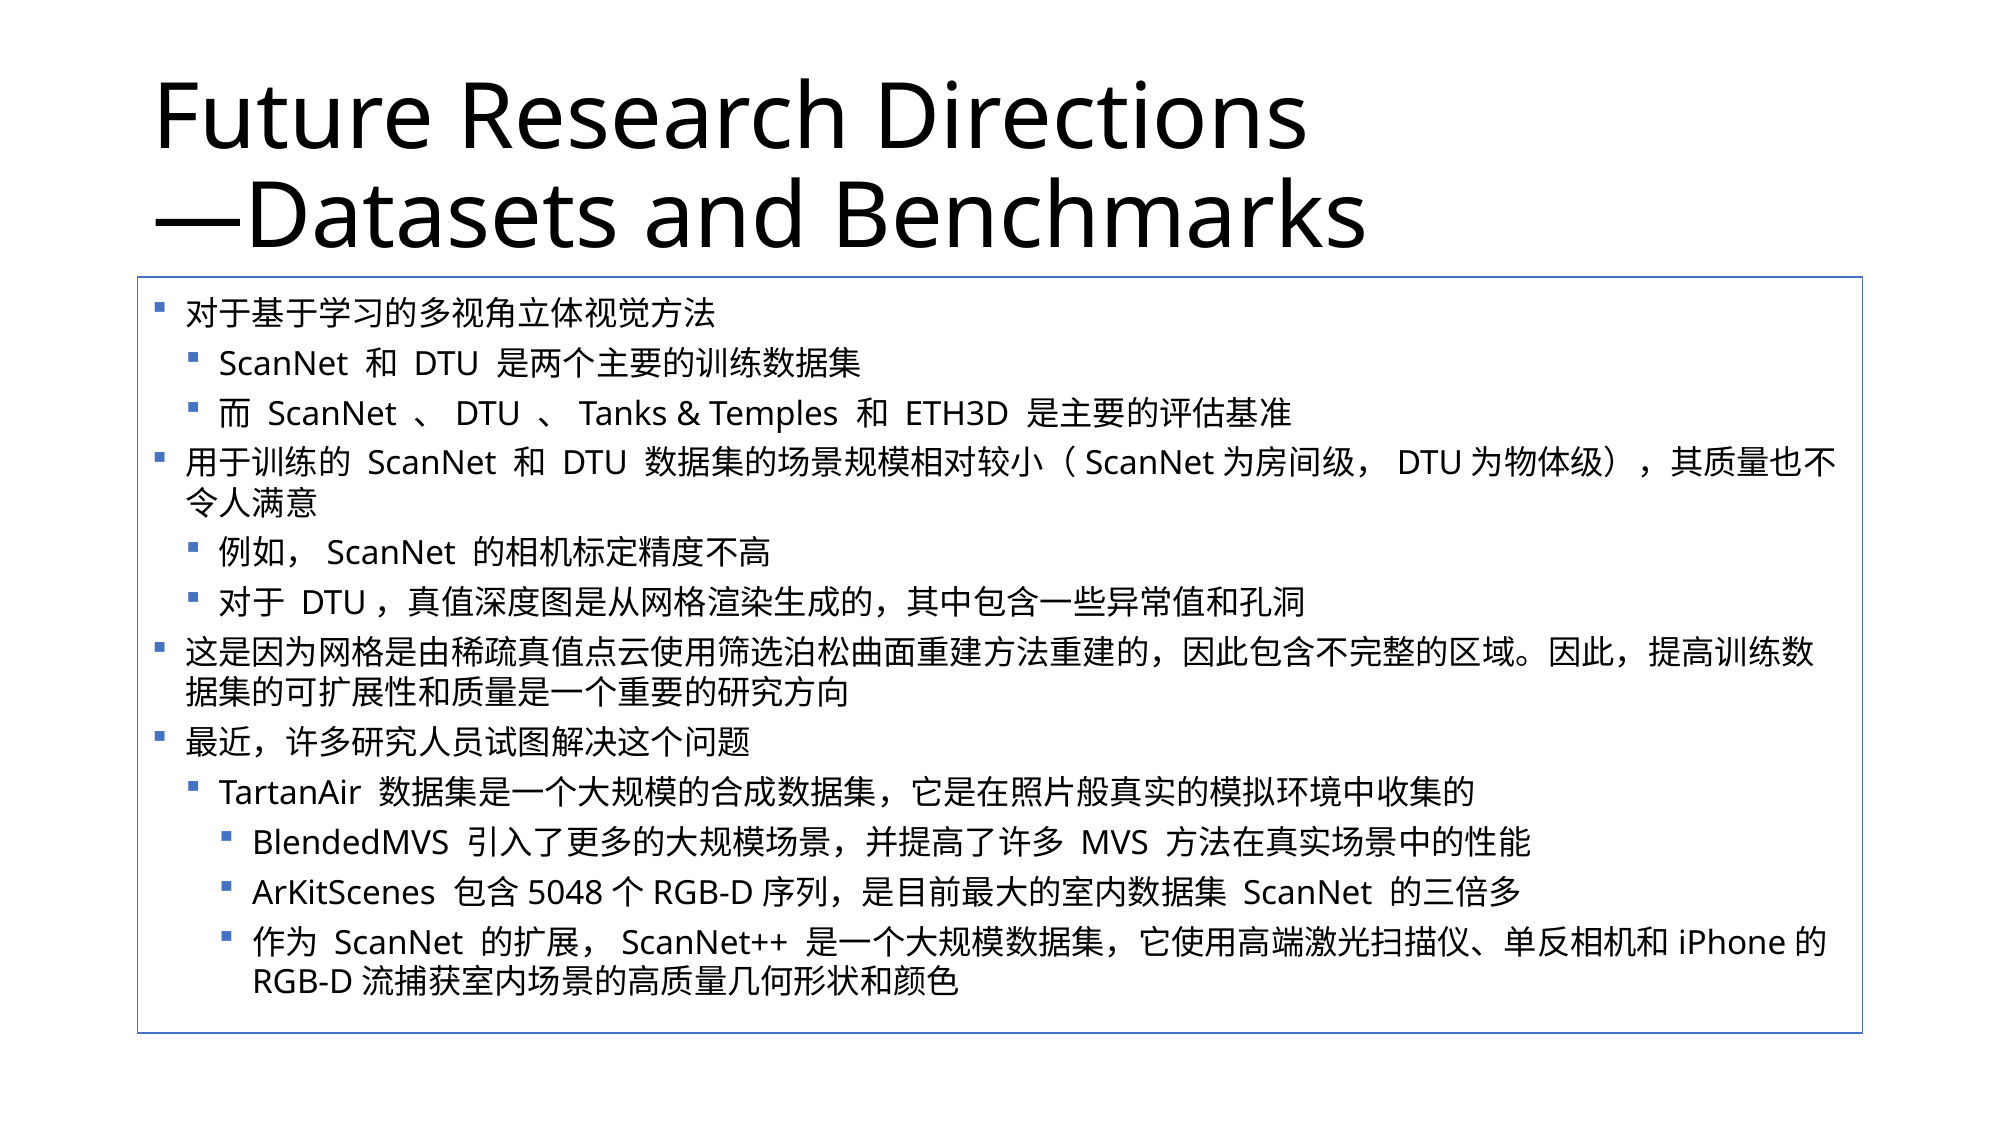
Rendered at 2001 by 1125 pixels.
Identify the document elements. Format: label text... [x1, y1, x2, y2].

text_box 对于基于学习的多视角立体视觉方法 ScanNet 和 DTU 是两个主要的训练数据集 而 ScanNet 、DTU 、Tanks & Temples 和 ETH3D 是主要的评估基准 用于训练的 ScanNet 和 DTU 数据集的场景规模相对较小（ScanNet为房间级，DTU为物体级），其质量也不令人满意 例如，ScanNet 的相机标定精度不高 对于 DTU，真值深度图是从网格渲染生成的，其中包含一些异常值和孔洞 这是因为网格是由稀疏真值点云使用筛选泊松曲面重建方法重建的，因此包含不完整的区域。因此，提高训练数据集的可扩展性和质量是一个重要的研究方向 最近，许多研究人员试图解决这个问题 TartanAir 数据集是一个大规模的合成数据集，它是在照片般真实的模拟环境中收集的 BlendedMVS 引入了更多的大规模场景，并提高了许多 MVS 方法在真实场景中的性能 ArKitScenes 包含5048个RGB-D序列，是目前最大的室内数据集 ScanNet 的三倍多 作为 ScanNet 的扩展，ScanNet++ 是一个大规模数据集，它使用高端激光扫描仪、单反相机和iPhone的RGB-D流捕获室内场景的高质量几何形状和颜色 [137, 277, 1863, 1033]
title Future Research Directions —Datasets and Benchmarks [137, 59, 1863, 277]
